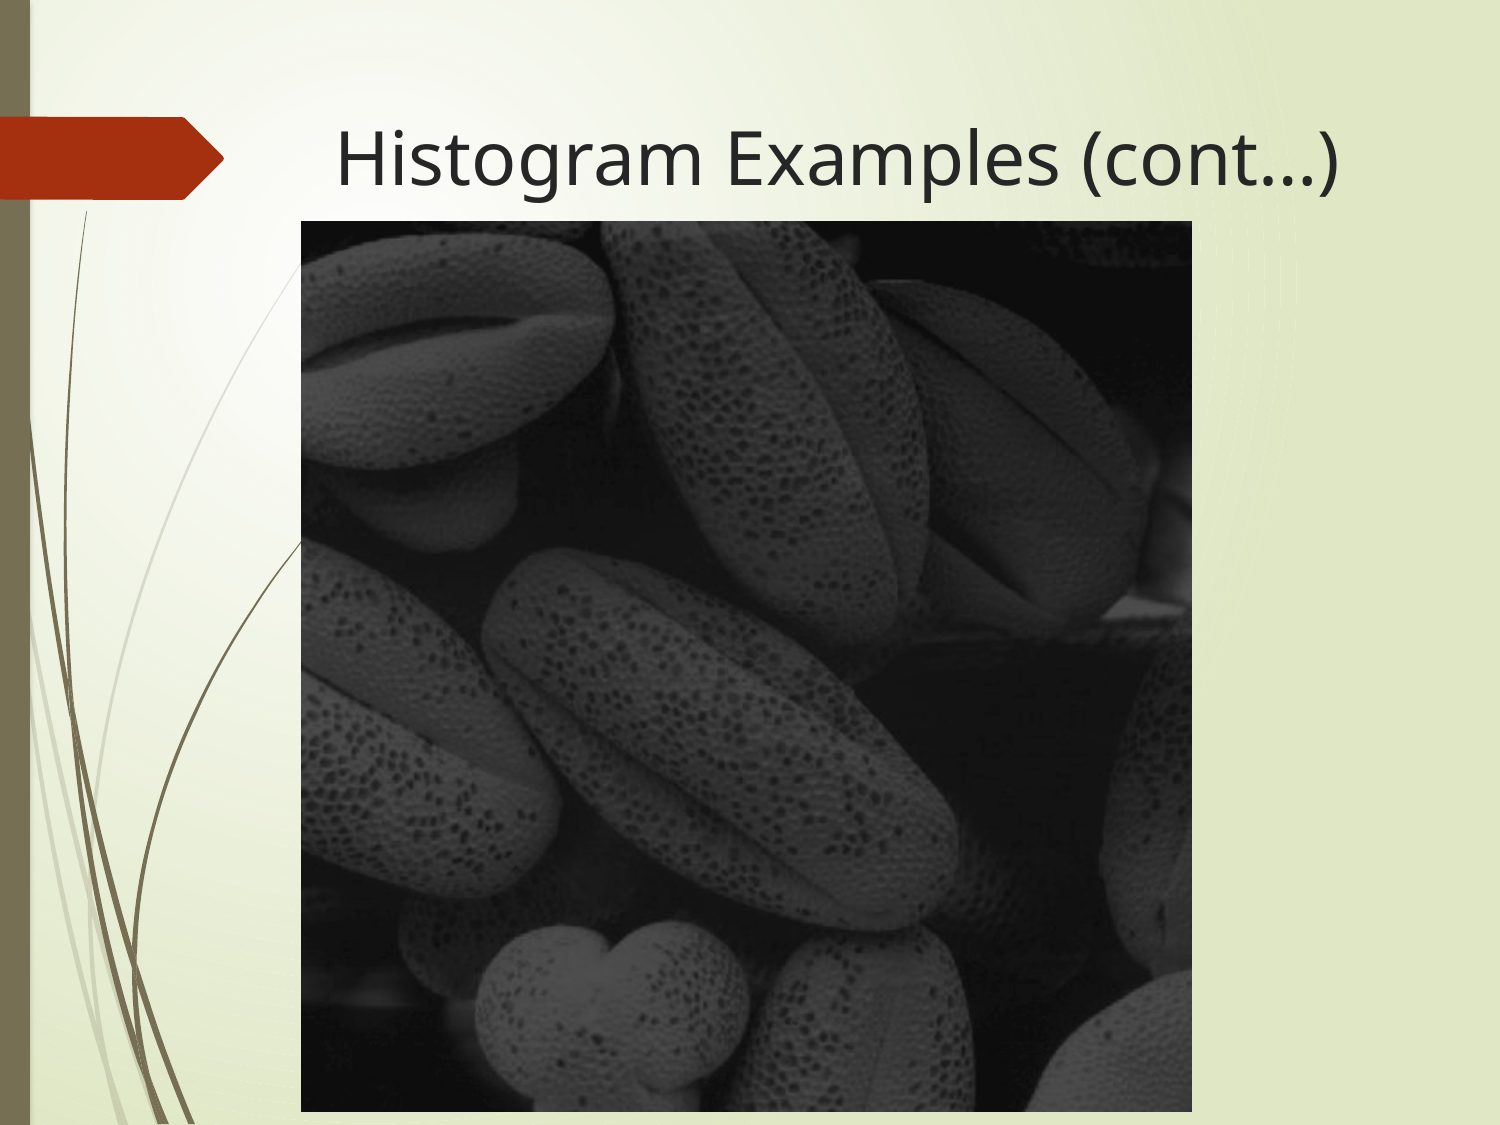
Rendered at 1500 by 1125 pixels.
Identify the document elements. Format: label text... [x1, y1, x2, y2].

title Histogram Examples (cont…) [319, 102, 1400, 313]
picture [300, 220, 1192, 1112]
